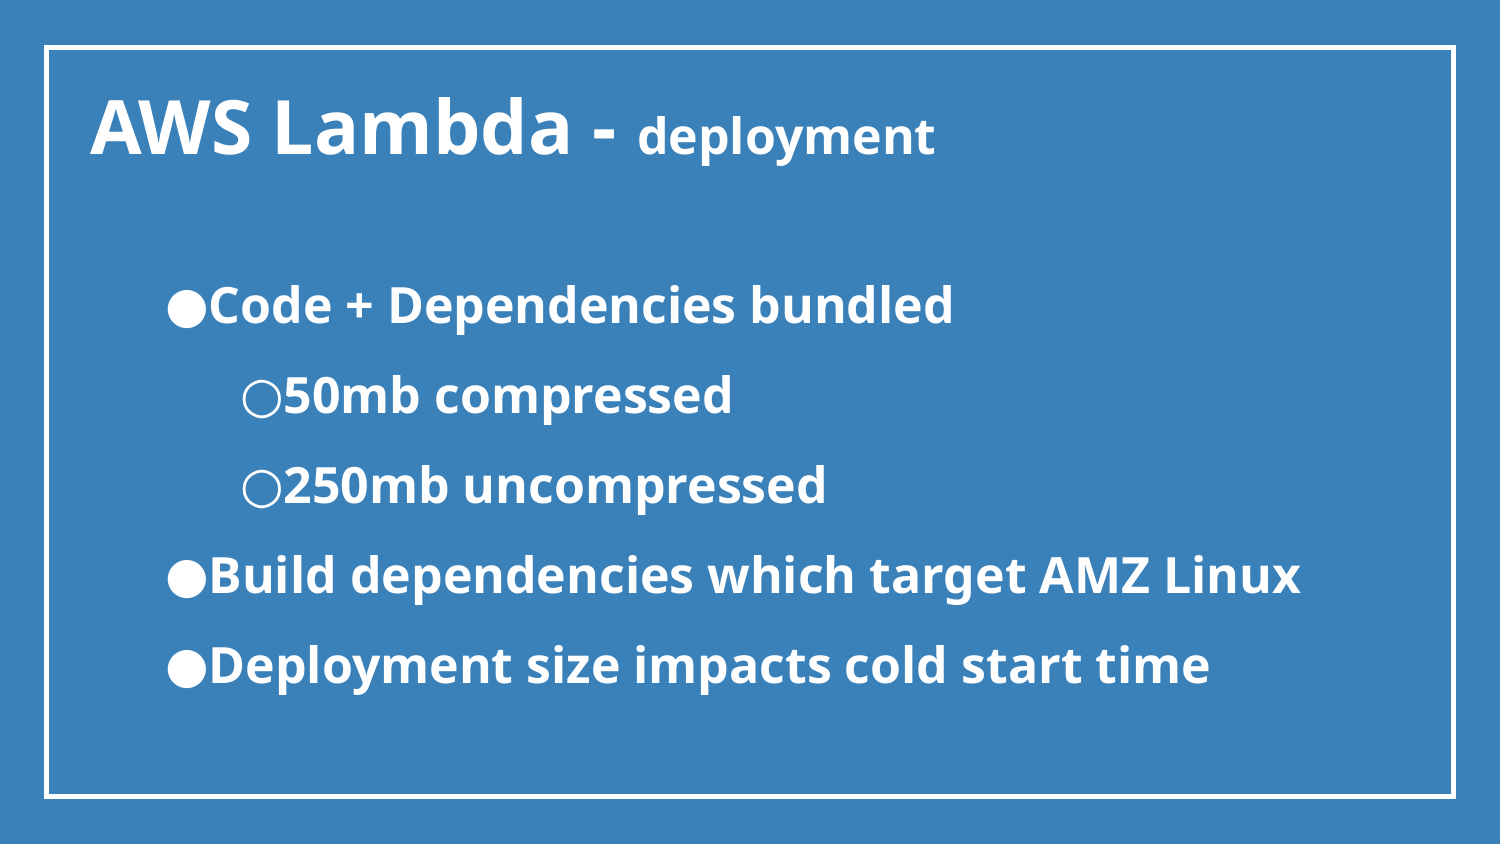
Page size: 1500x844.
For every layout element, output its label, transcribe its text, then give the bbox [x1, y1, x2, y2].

text_box AWS Lambda - deployment [75, 64, 1387, 255]
subtitle Code + Dependencies bundled 50mb compressed 250mb uncompressed Build dependencies which target AMZ Linux Deployment size impacts cold start time [112, 228, 1412, 358]
